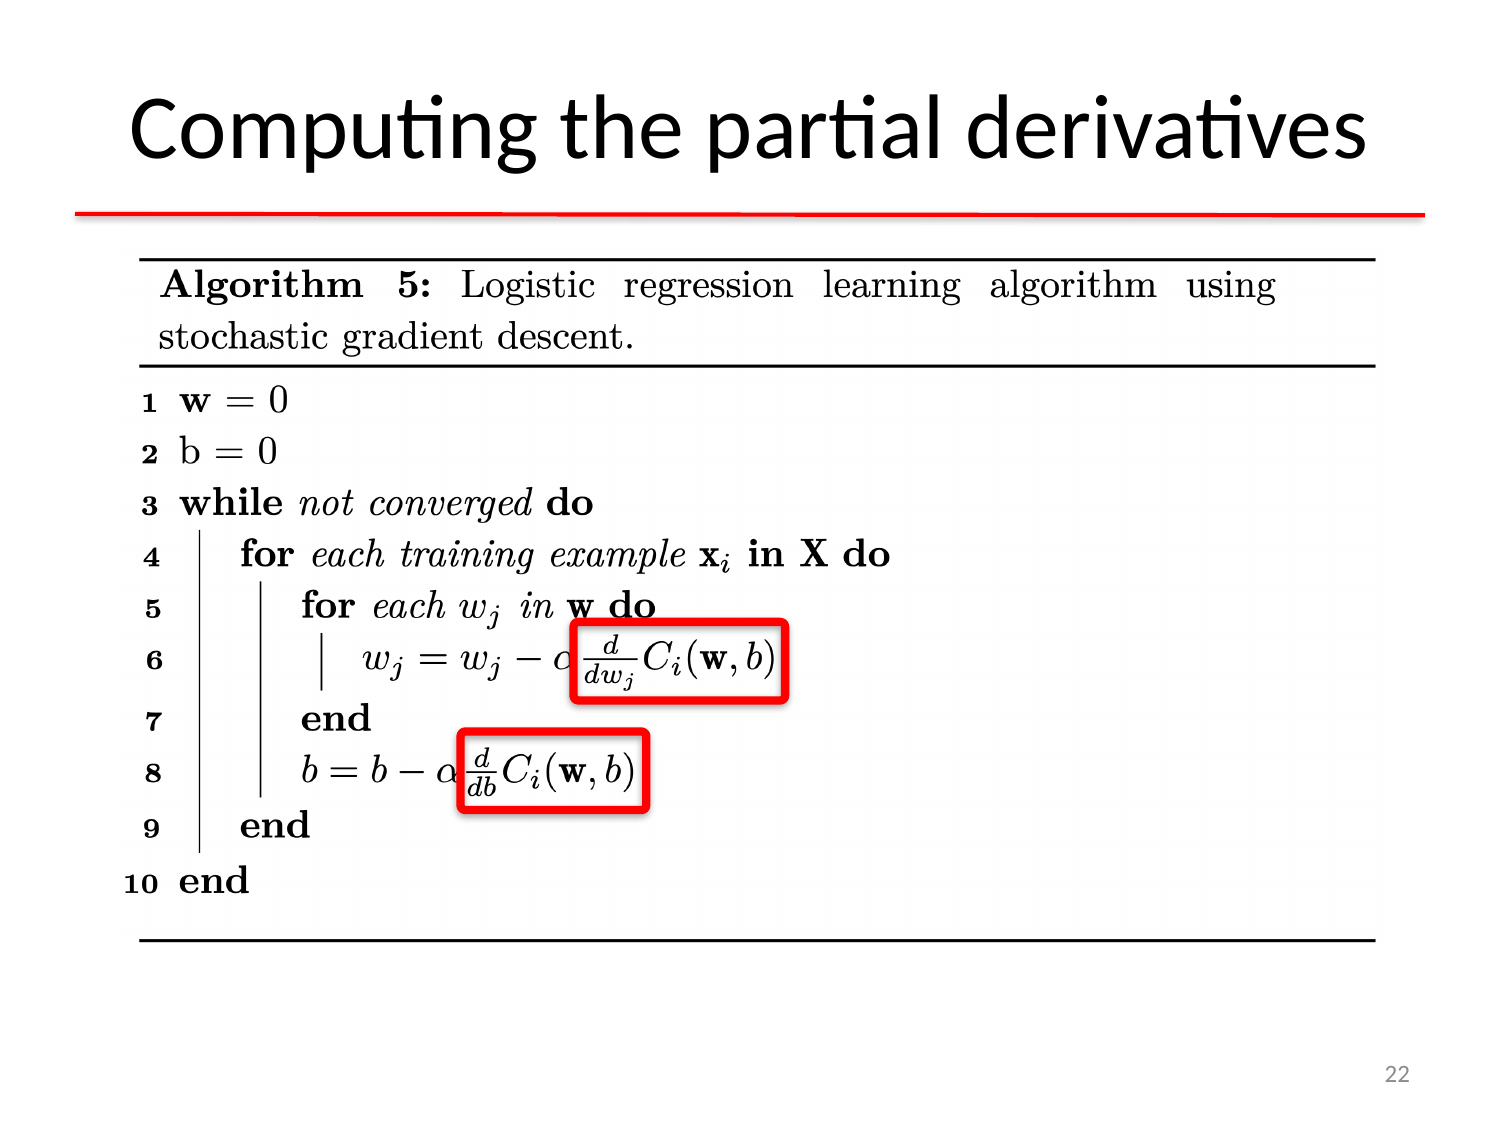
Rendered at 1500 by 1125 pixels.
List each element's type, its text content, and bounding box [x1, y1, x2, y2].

slide_number 22 [1074, 1042, 1425, 1103]
picture [115, 241, 1387, 951]
title Computing the partial derivatives [75, 45, 1425, 198]
